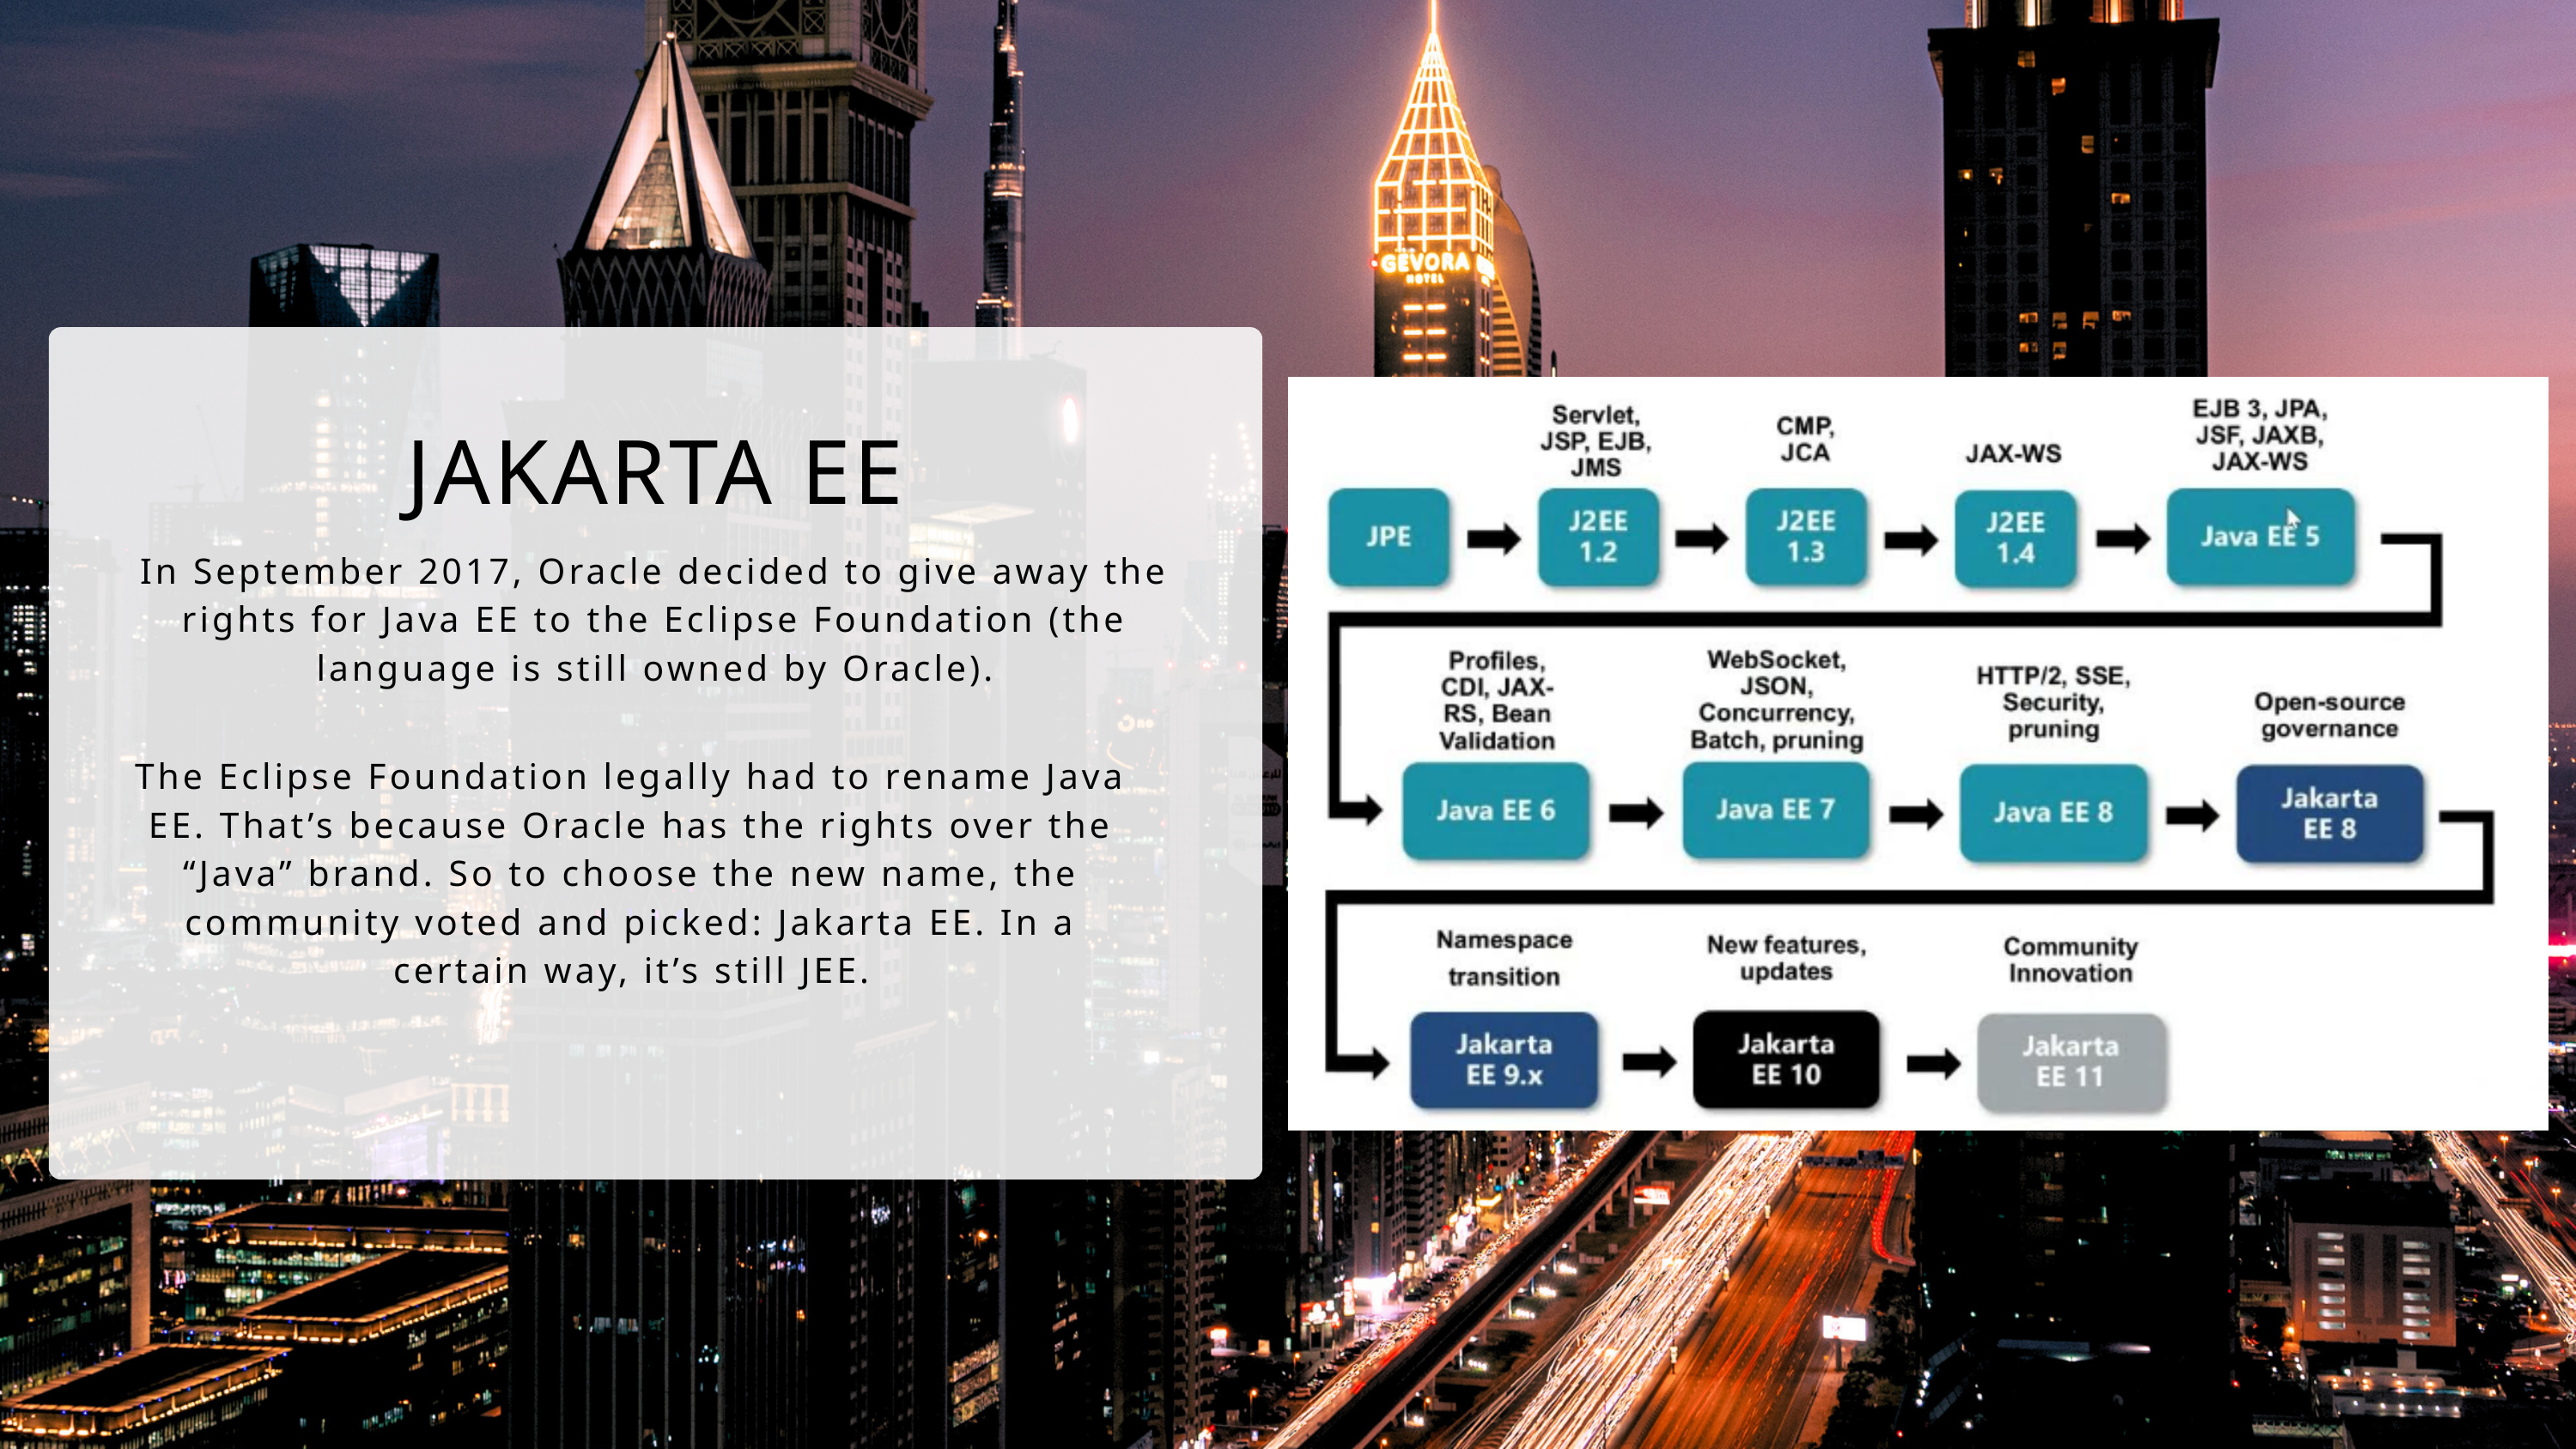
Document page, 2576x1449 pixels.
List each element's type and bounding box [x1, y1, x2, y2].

text_box [1287, 377, 2549, 1131]
text_box [0, 0, 2576, 1449]
text_box [48, 326, 1263, 1180]
